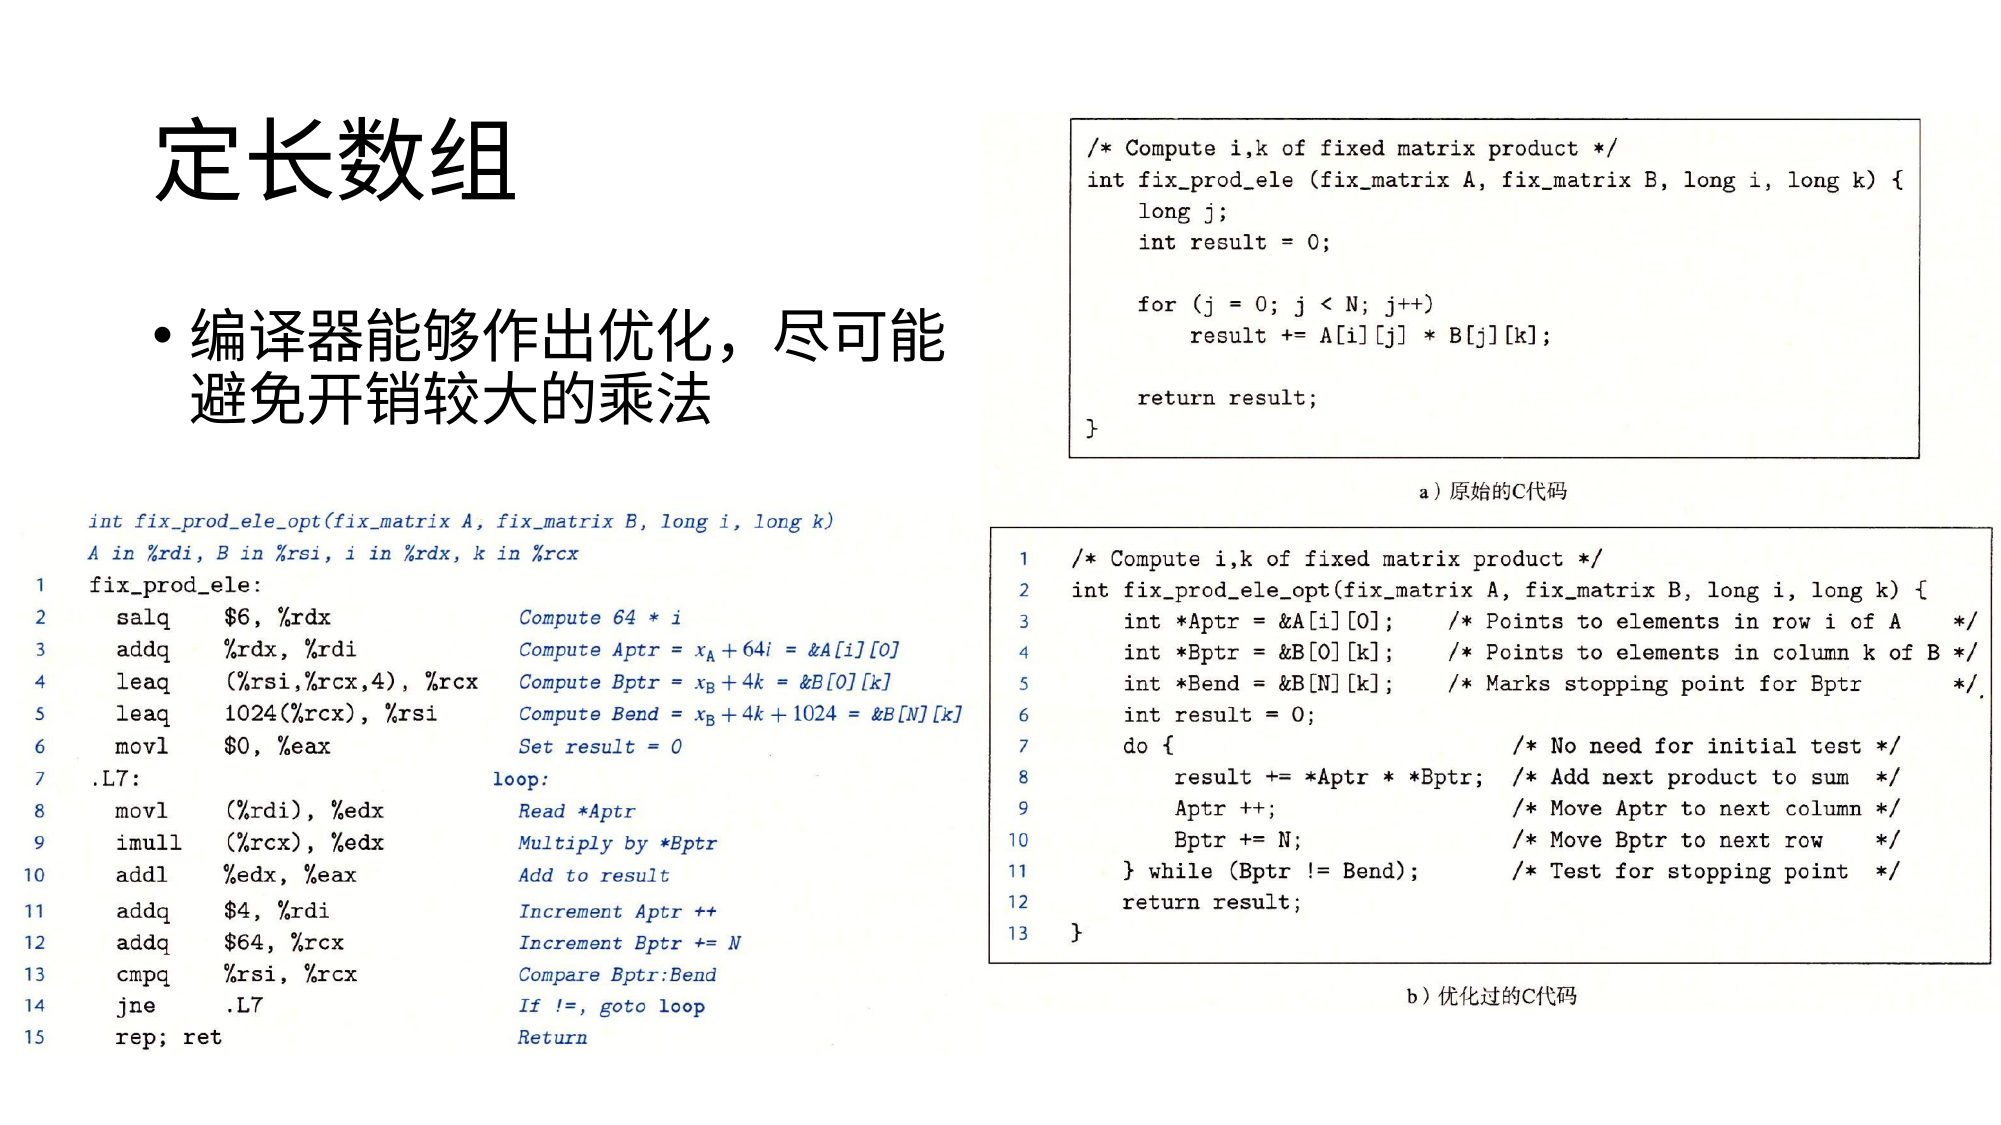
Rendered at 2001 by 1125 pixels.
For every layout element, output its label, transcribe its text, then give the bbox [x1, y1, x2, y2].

title 定长数组 [137, 55, 1863, 274]
list 编译器能够作出优化，尽可能避免开销较大的乘法 [137, 299, 980, 500]
picture [16, 111, 2000, 1054]
